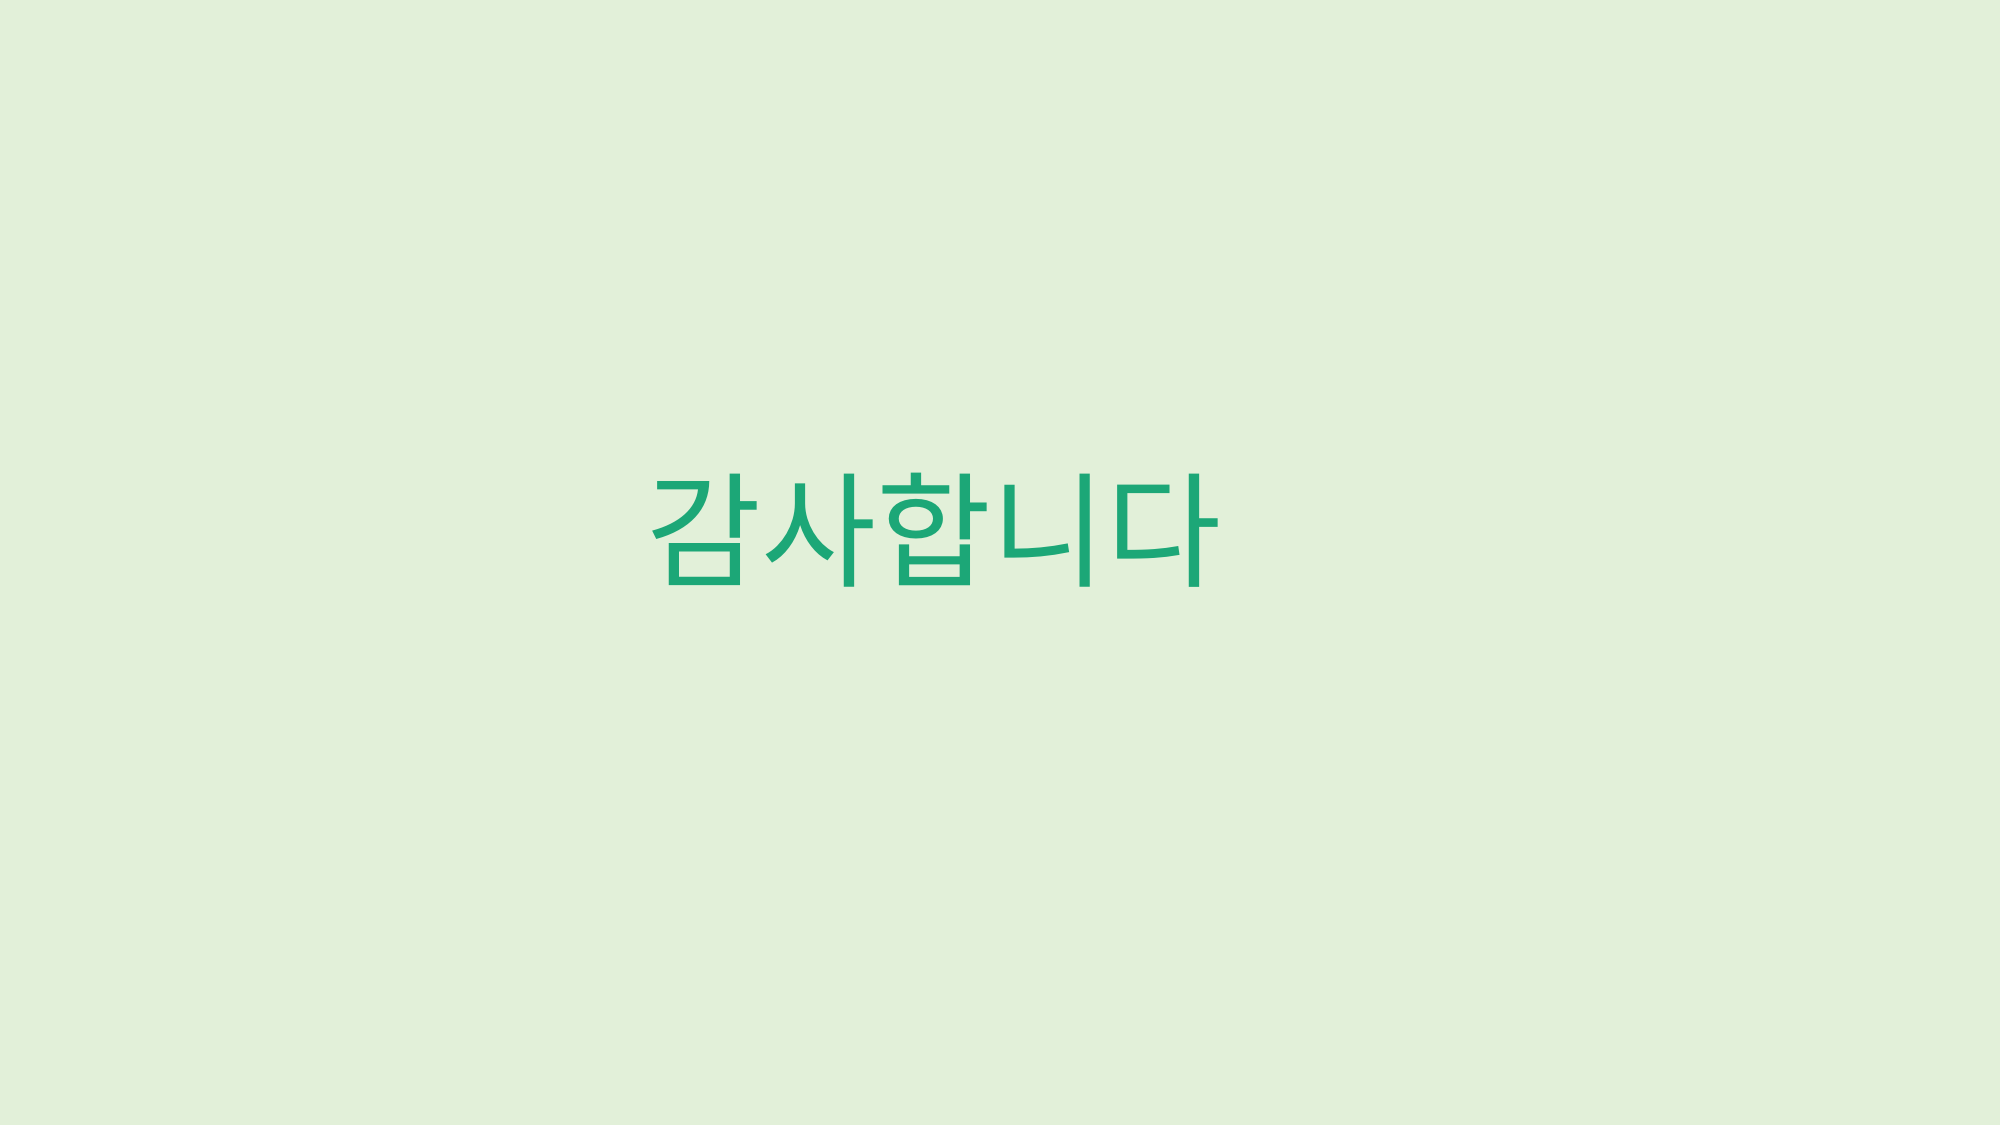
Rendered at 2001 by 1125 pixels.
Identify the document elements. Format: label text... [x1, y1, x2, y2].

text_box 감사합니다 [631, 352, 1415, 722]
text_box [0, 0, 2000, 1125]
